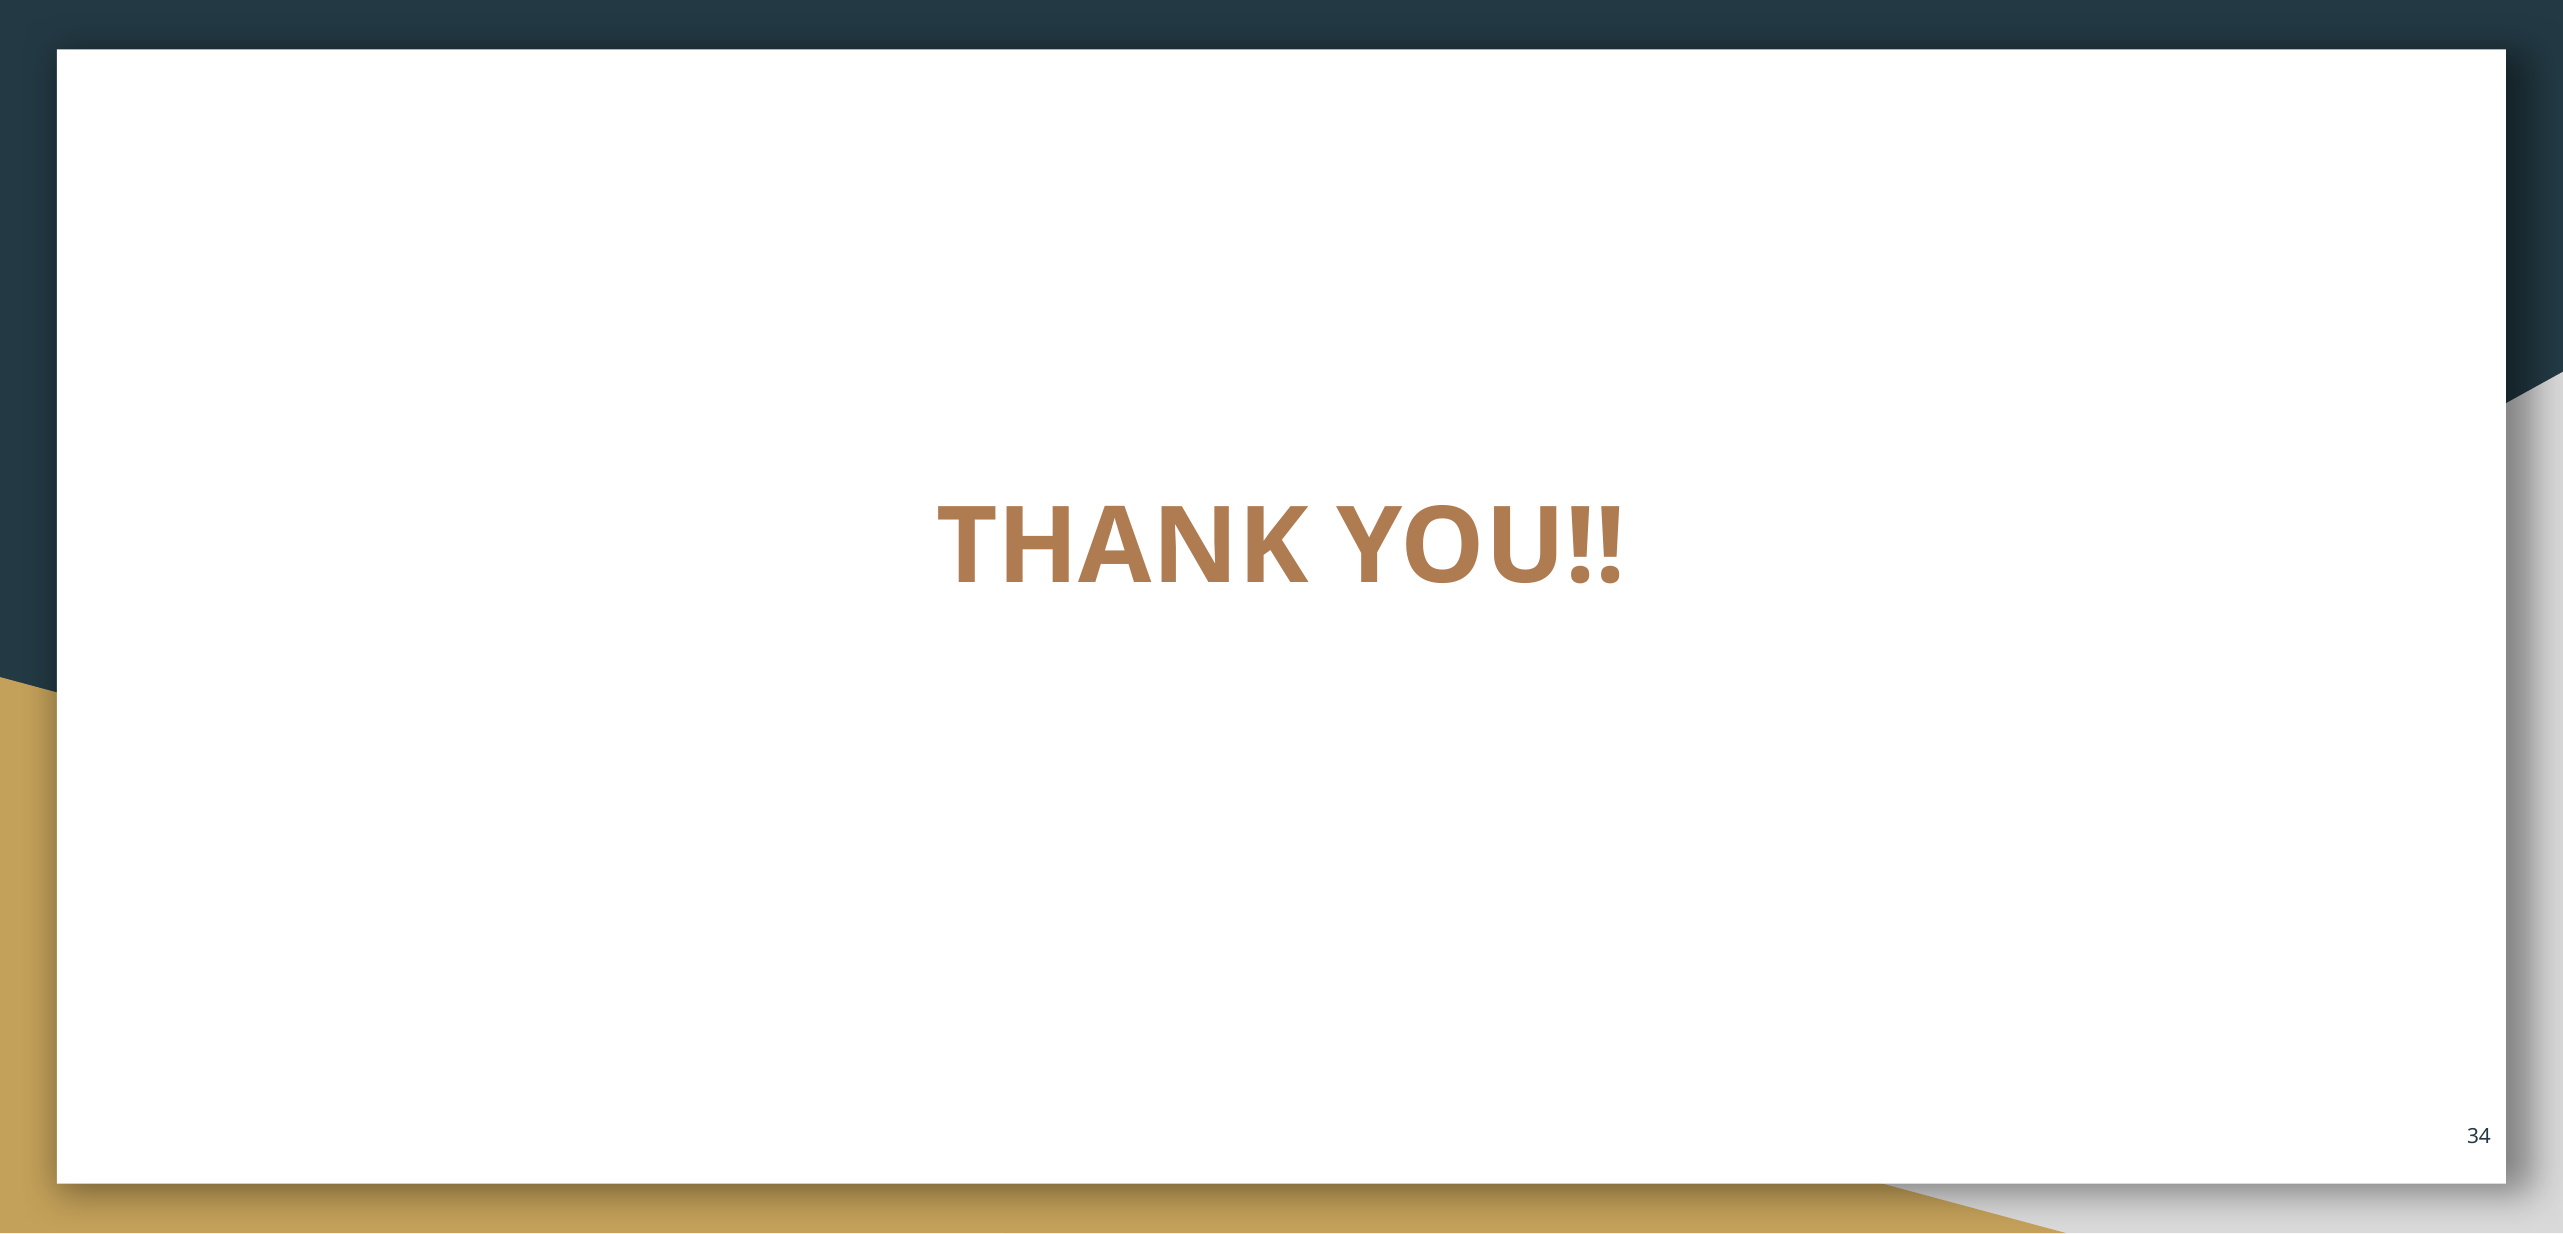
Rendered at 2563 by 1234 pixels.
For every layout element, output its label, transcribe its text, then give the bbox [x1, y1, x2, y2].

title THANK YOU!! [229, 461, 2334, 691]
slide_number ‹#› [2351, 1089, 2506, 1184]
